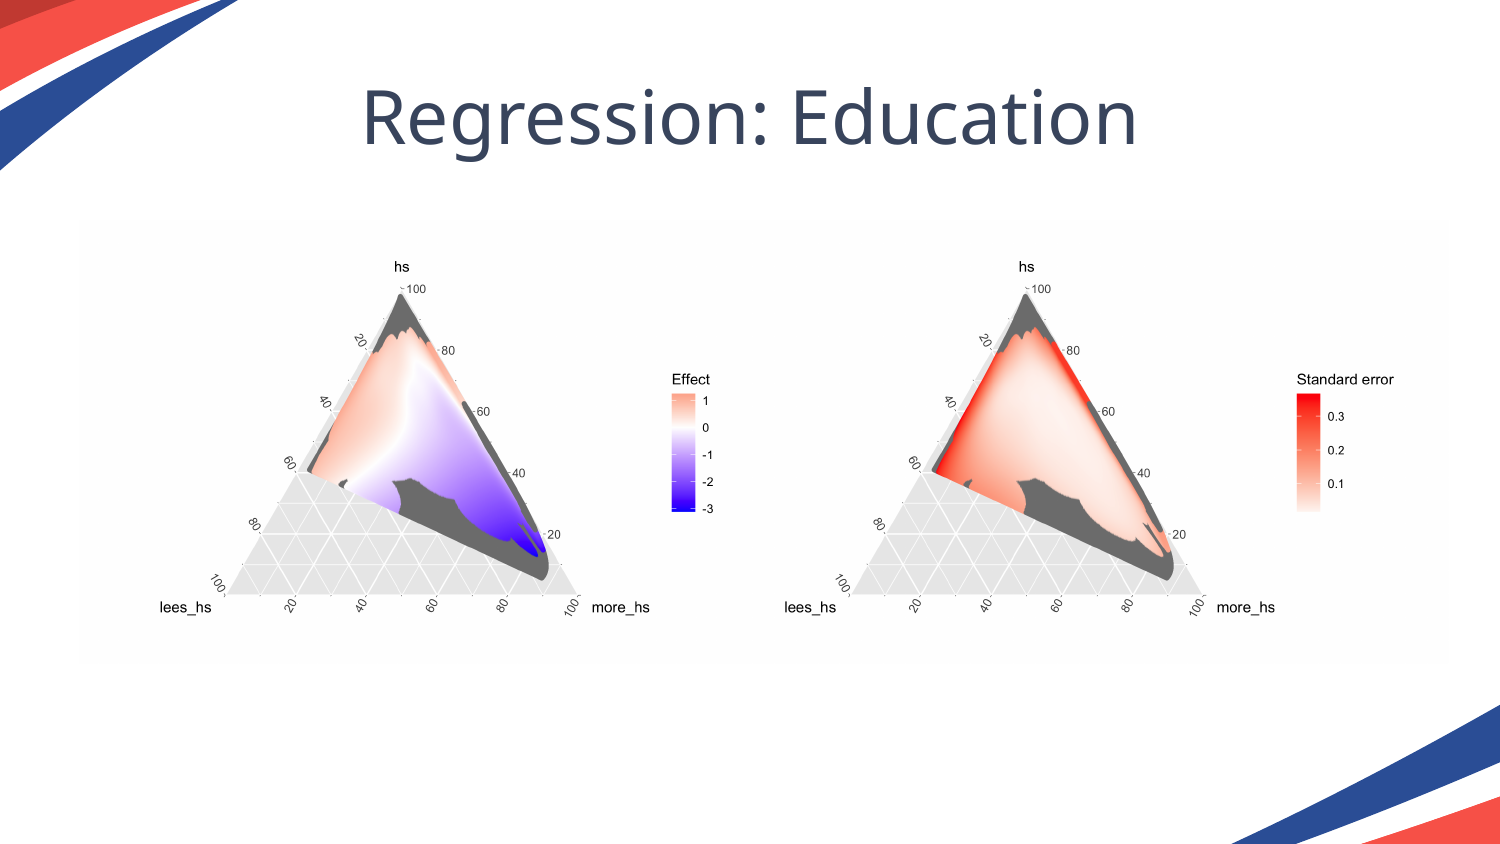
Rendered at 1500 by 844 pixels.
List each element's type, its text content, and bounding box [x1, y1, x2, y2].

title Regression: Education [118, 67, 1382, 162]
picture [78, 220, 1449, 664]
